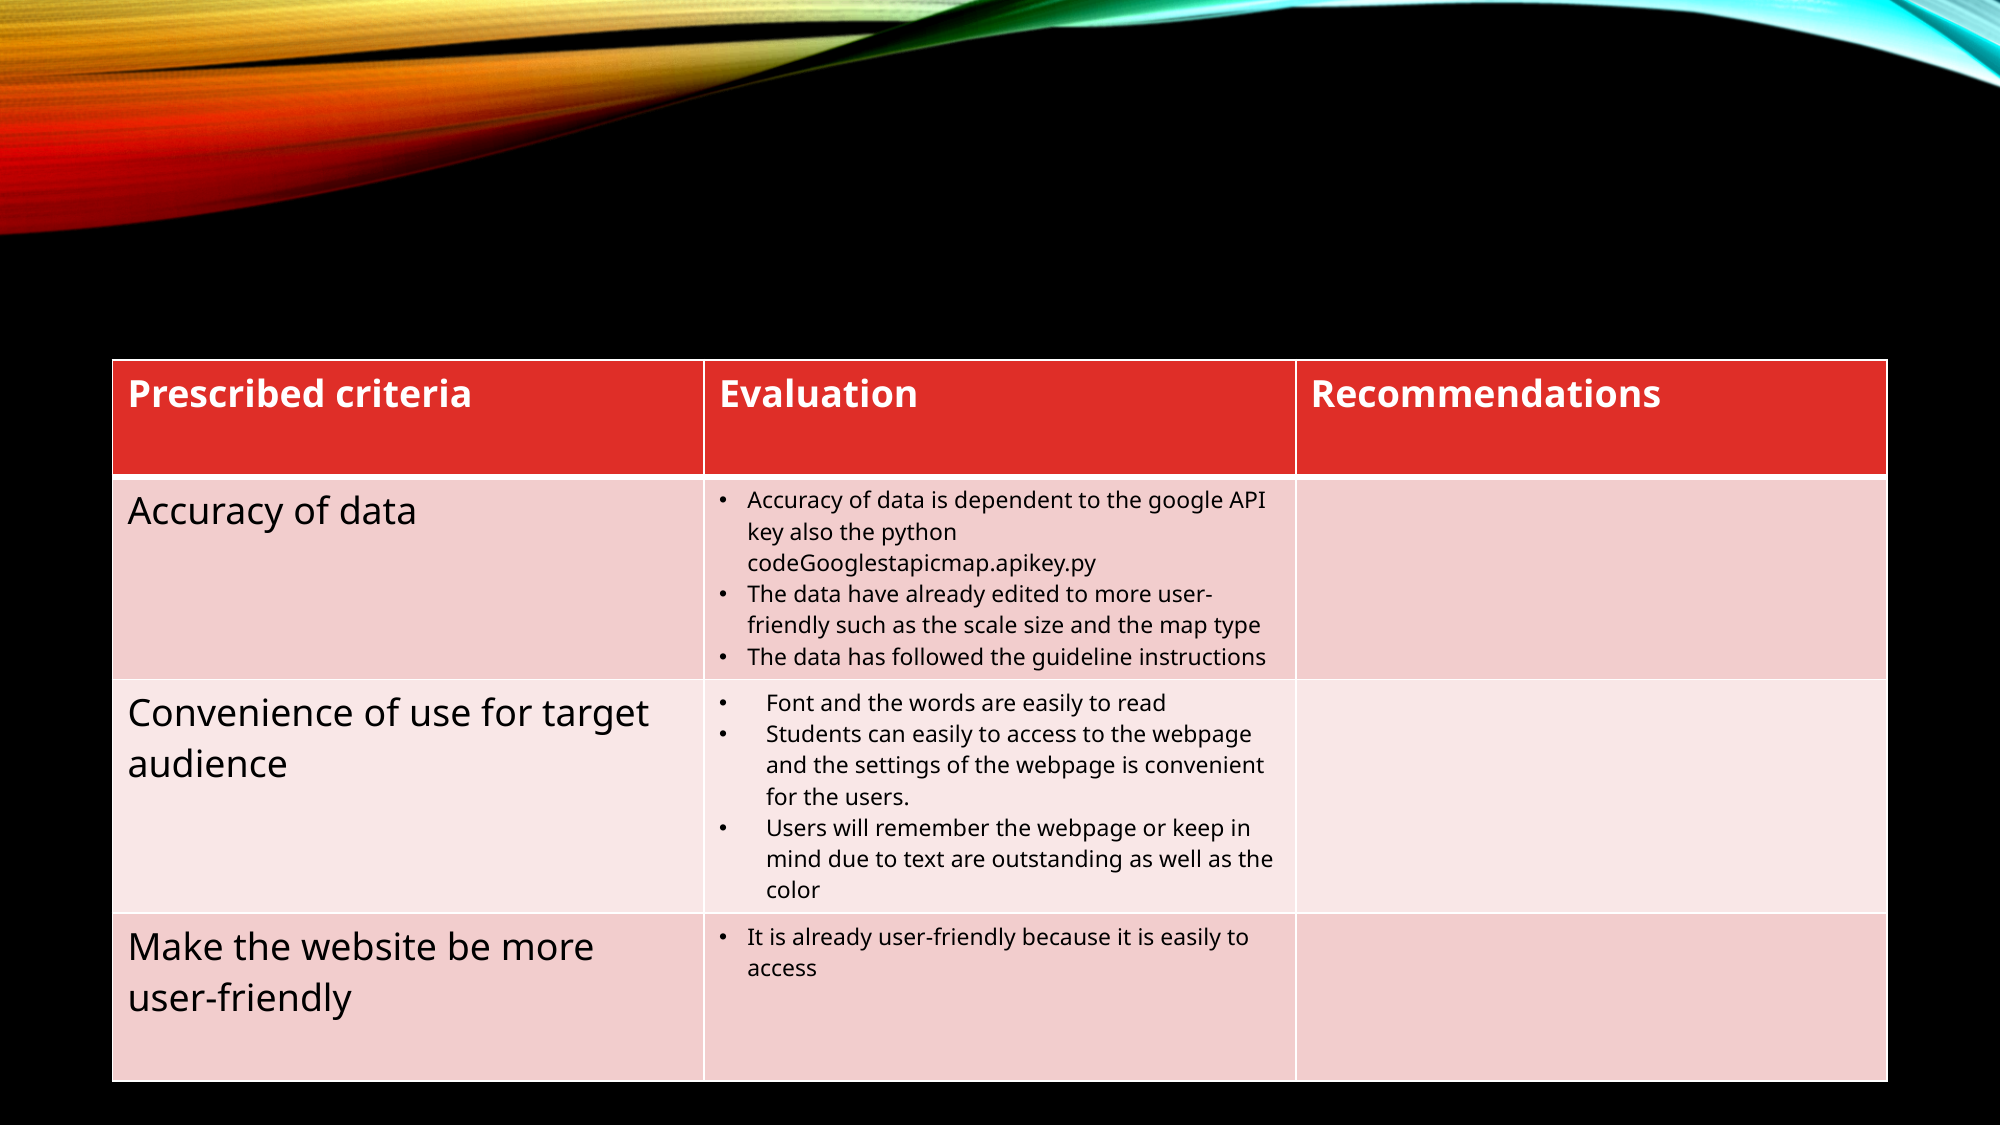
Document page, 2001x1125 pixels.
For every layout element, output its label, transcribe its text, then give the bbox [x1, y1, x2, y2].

table_cell Accuracy of data [113, 480, 703, 679]
table_cell Convenience of use for target audience [113, 680, 703, 912]
table_cell Make the website be more user-friendly [113, 914, 703, 1080]
table_header Evaluation [705, 361, 1295, 474]
table_cell Accuracy of data is dependent to the google API key also the python codeGooglestapicmap.apikey.py The data have already edited to more user-friendly such as the scale size and the map type The data has followed the guideline instructions [705, 480, 1295, 679]
picture [0, 0, 2000, 237]
table_cell [1297, 914, 1886, 1080]
table_cell [1297, 480, 1886, 679]
table_header Prescribed criteria [113, 361, 703, 474]
table_header Recommendations [1297, 361, 1886, 474]
table_cell It is already user-friendly because it is easily to access [705, 914, 1295, 1080]
table_cell Font and the words are easily to read Students can easily to access to the webpage and the settings of the webpage is convenient for the users. Users will remember the webpage or keep in mind due to text are outstanding as well as the color [705, 680, 1295, 912]
table_cell [1297, 680, 1886, 912]
